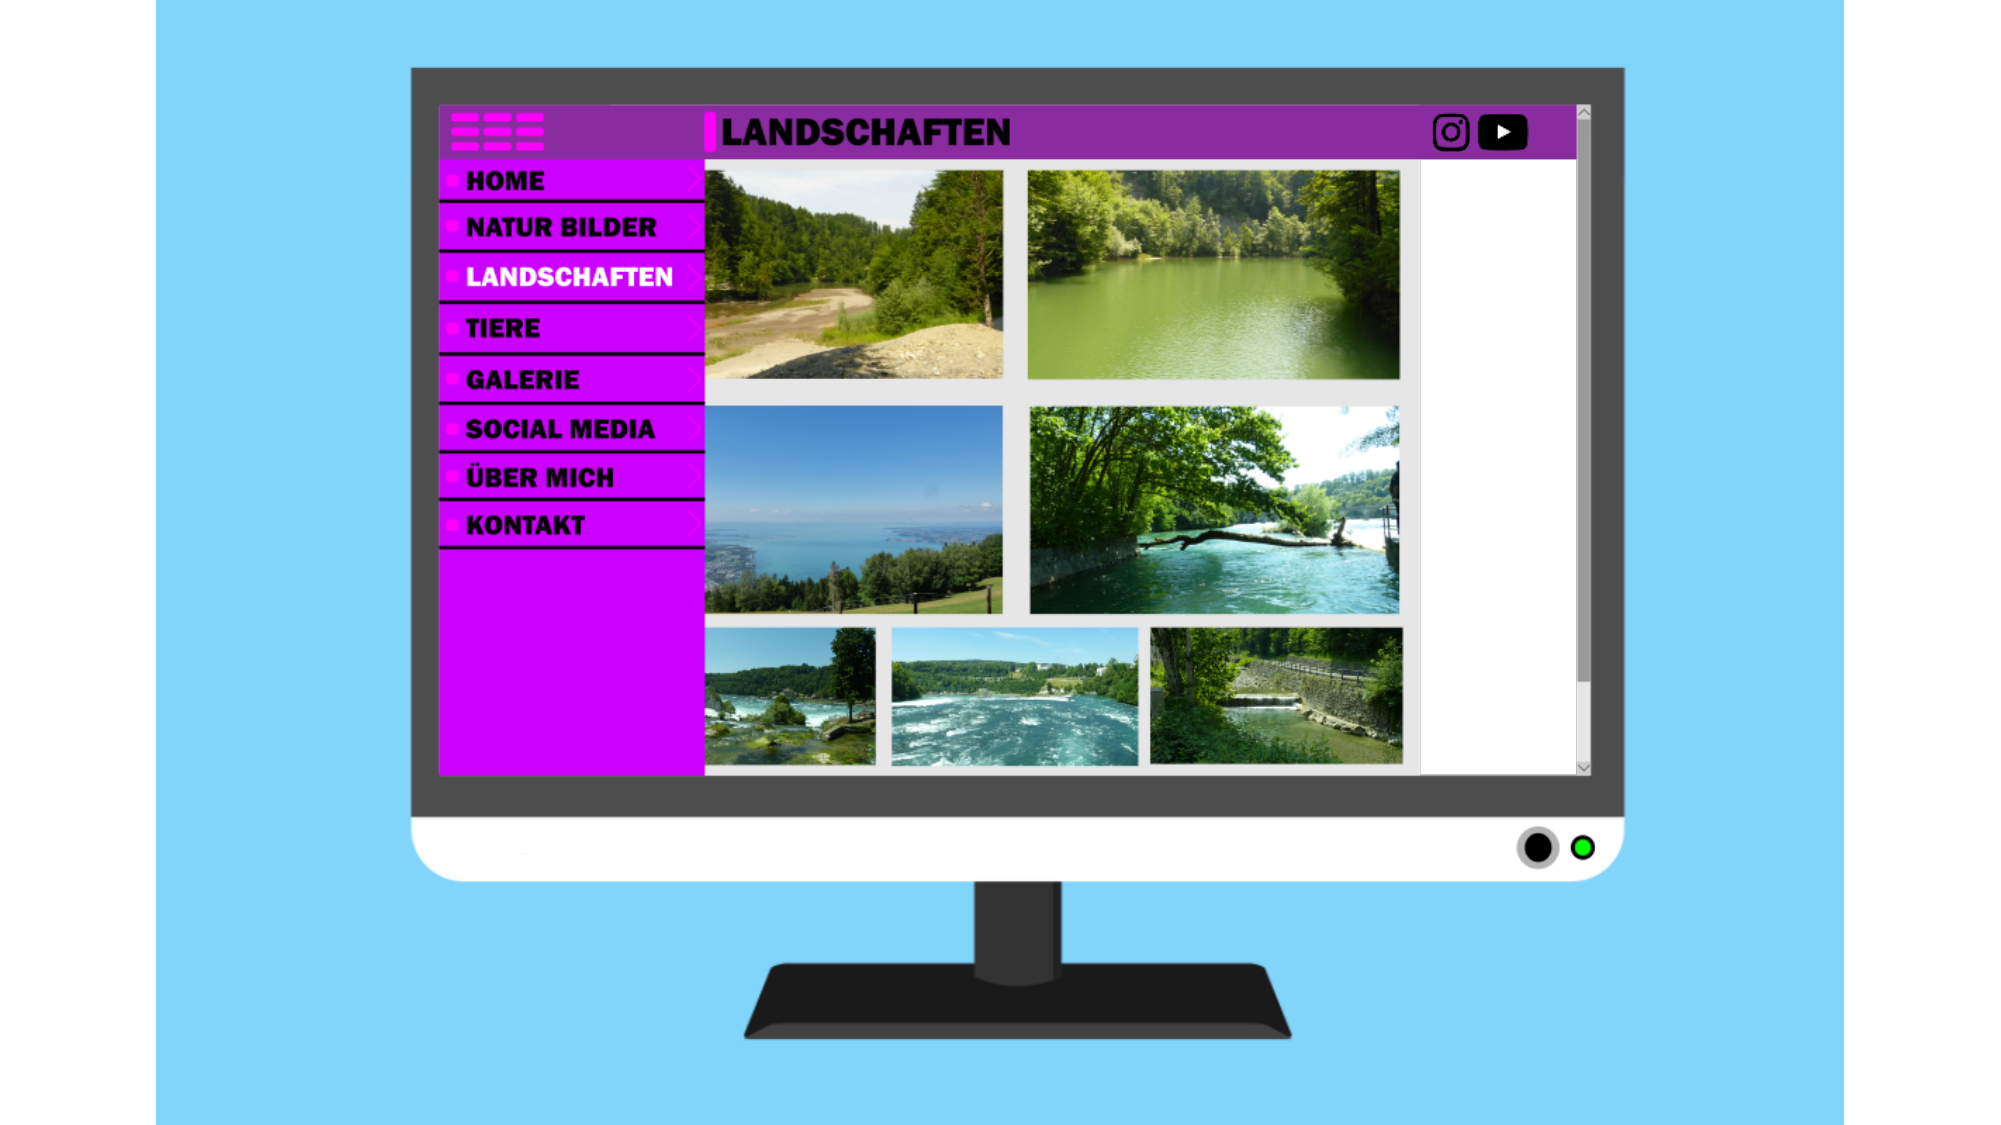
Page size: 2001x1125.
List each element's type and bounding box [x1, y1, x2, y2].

picture [156, 0, 1844, 1125]
